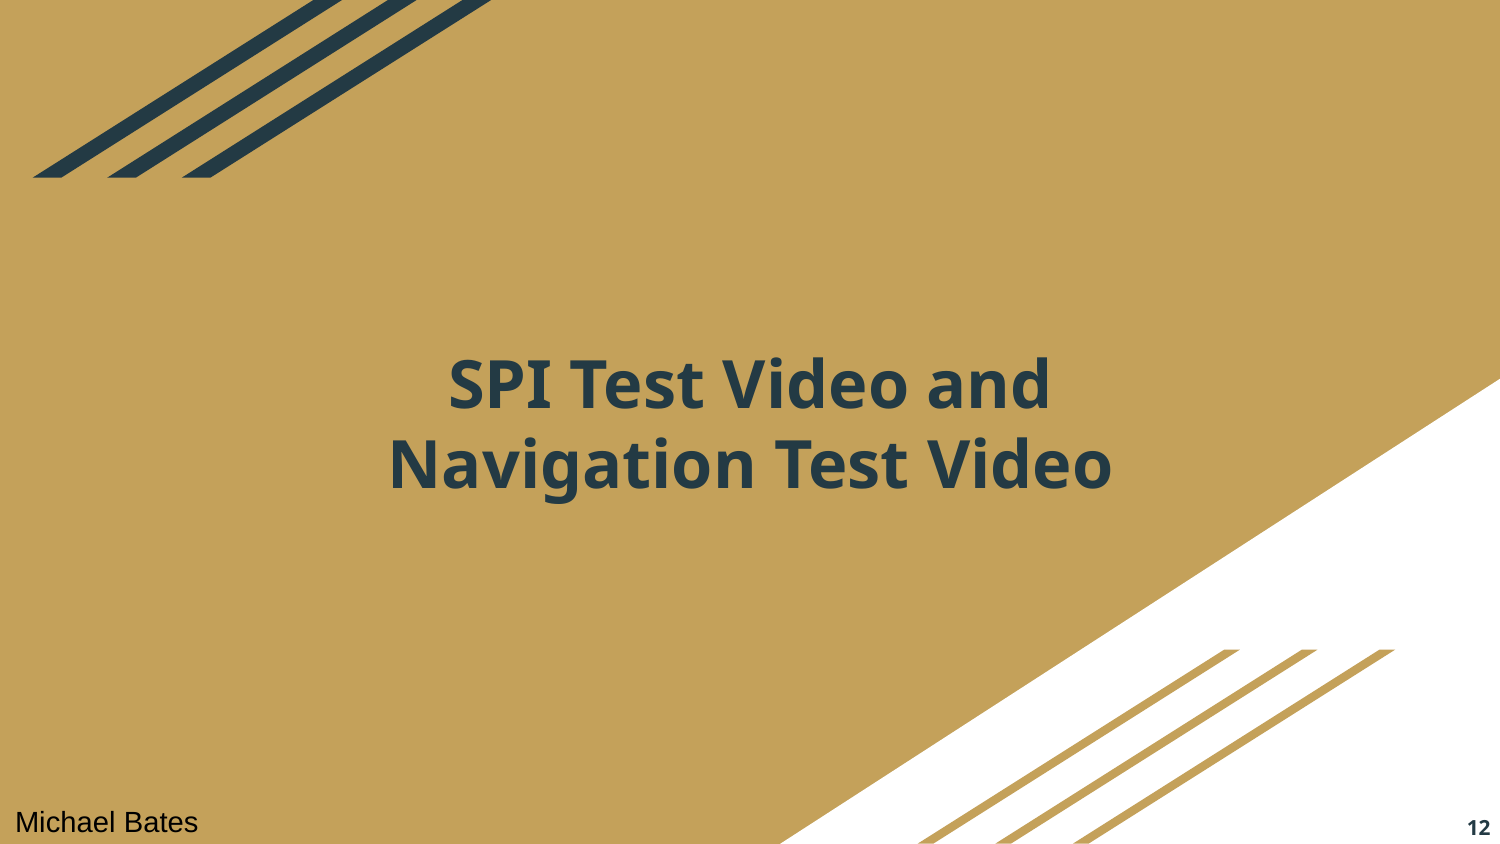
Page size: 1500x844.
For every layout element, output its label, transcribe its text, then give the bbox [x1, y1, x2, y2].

title SPI Test Video and Navigation Test Video [309, 286, 1192, 557]
slide_number 12 [1415, 796, 1500, 844]
text_box [529, 711, 971, 777]
text_box [1238, 690, 1500, 734]
text_box [608, 761, 1049, 805]
text_box Michael Bates [0, 788, 297, 832]
